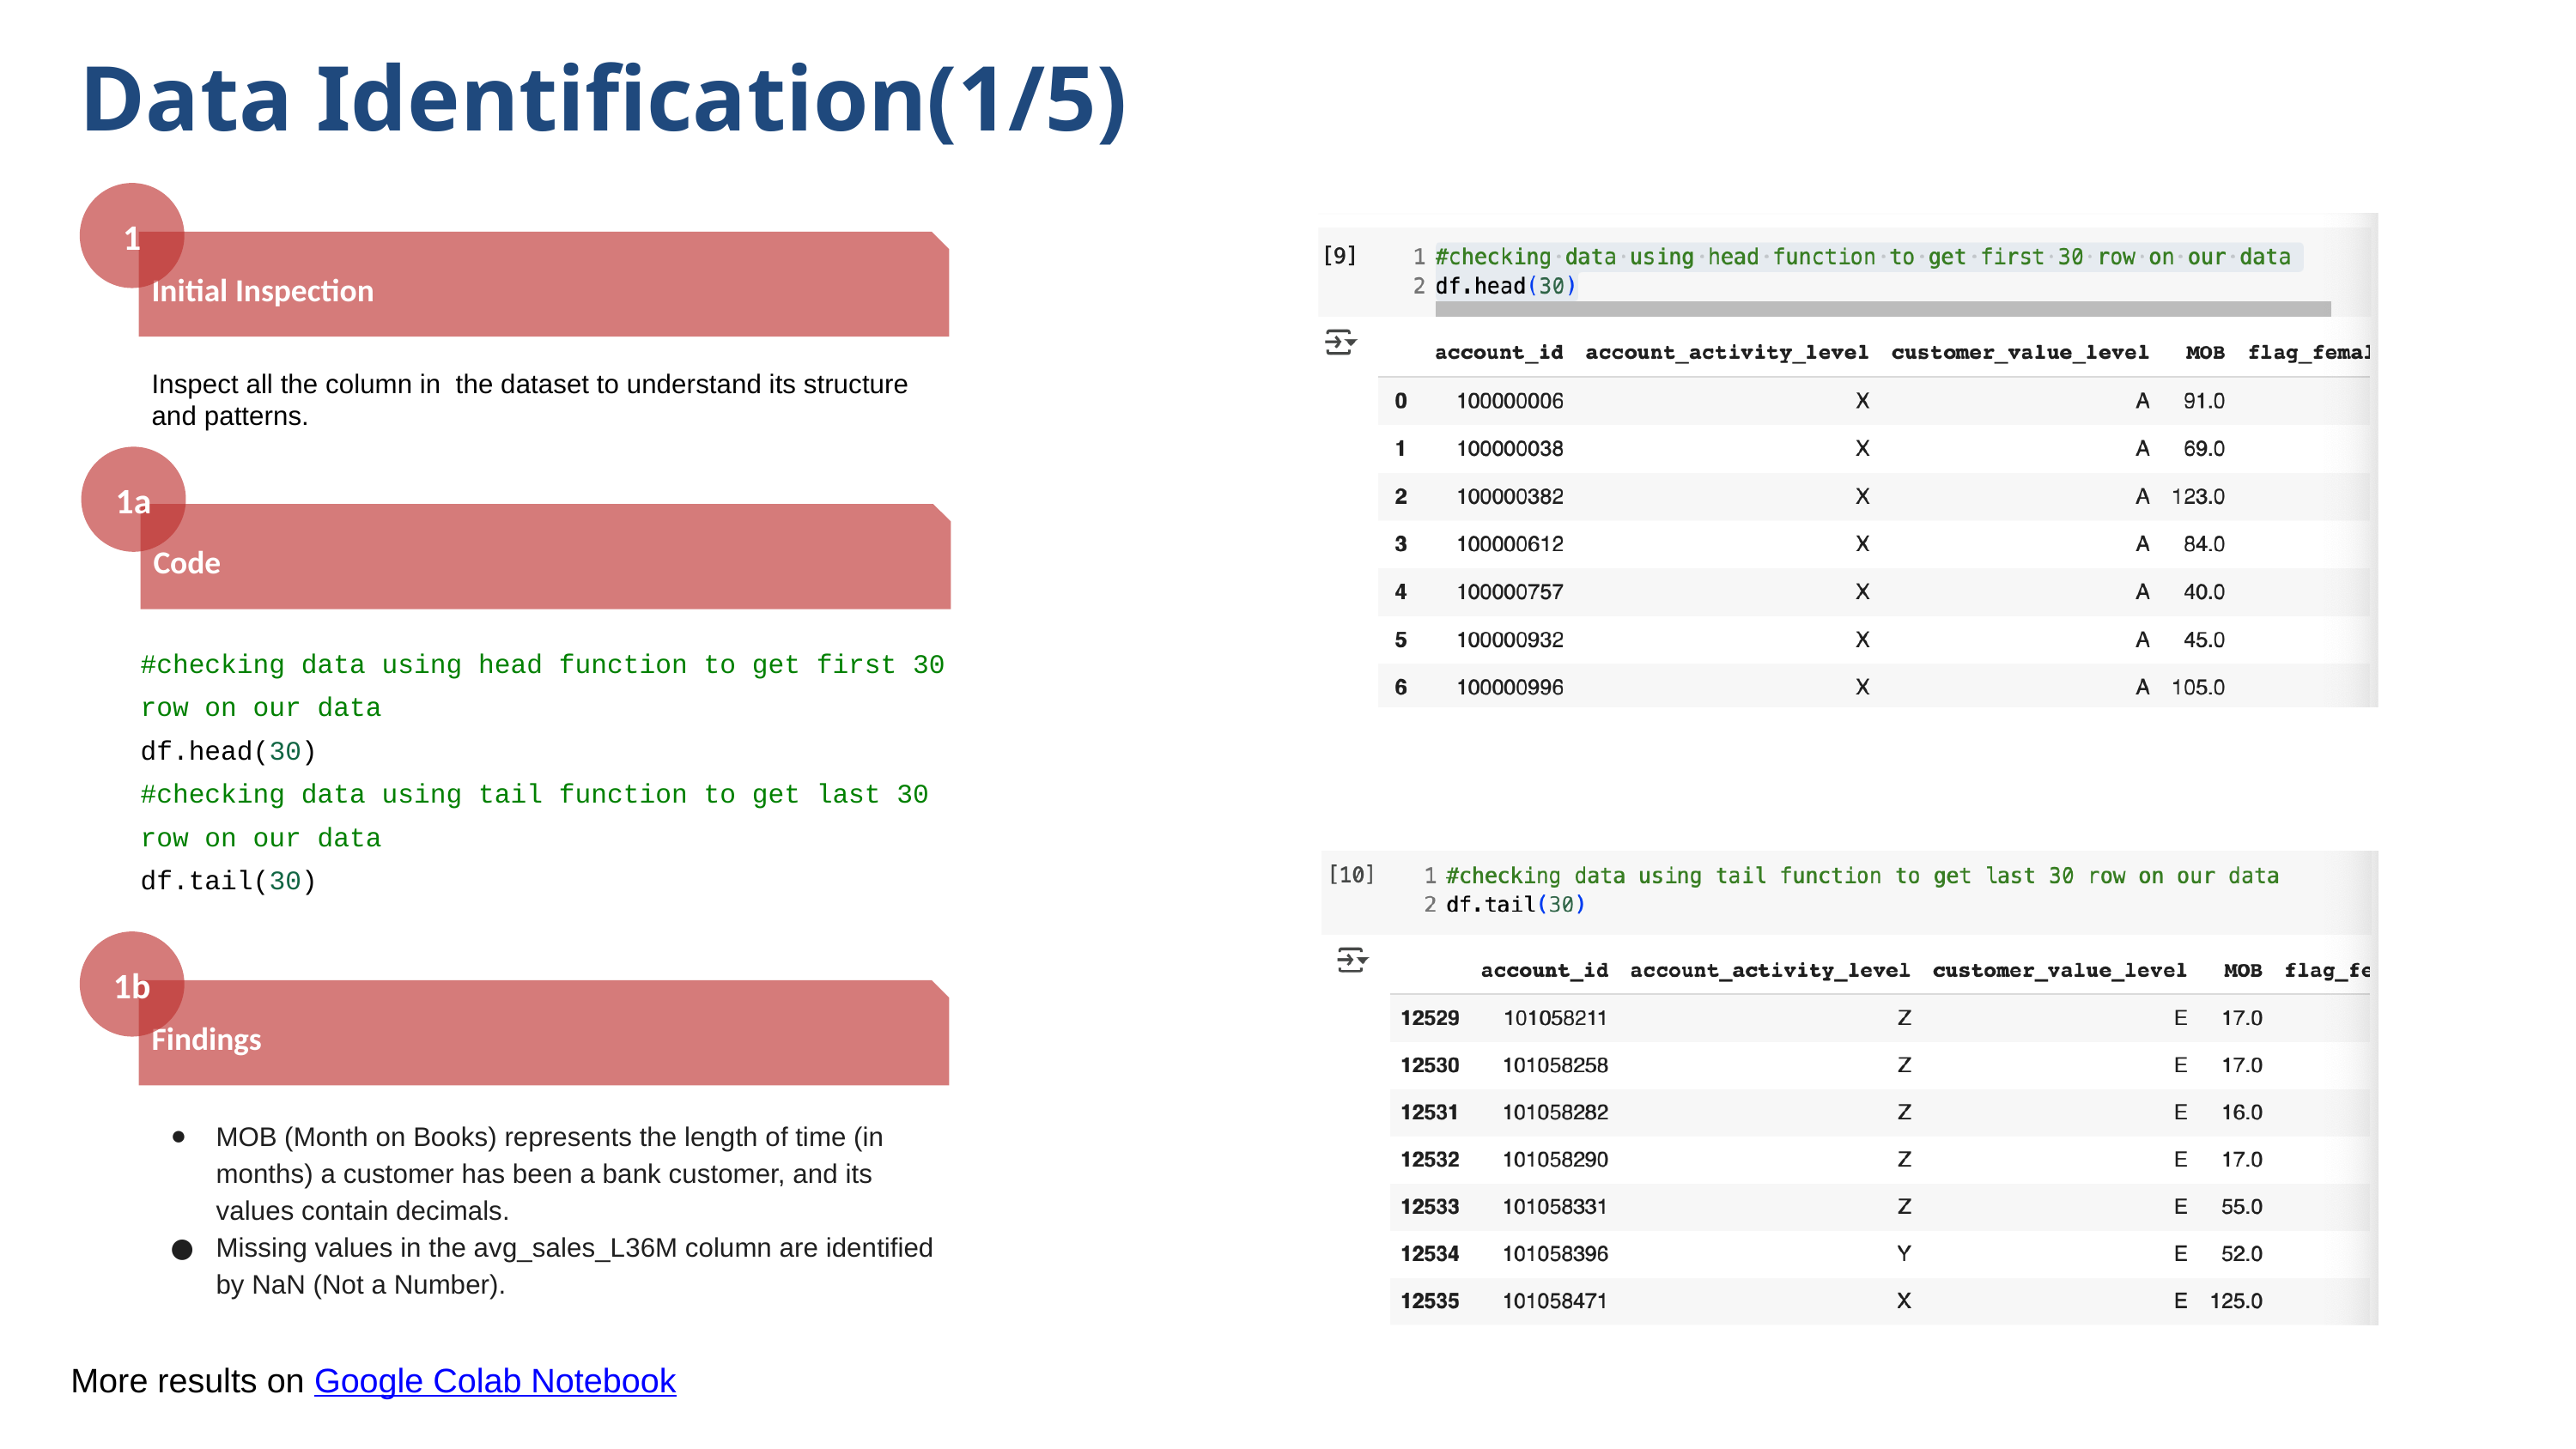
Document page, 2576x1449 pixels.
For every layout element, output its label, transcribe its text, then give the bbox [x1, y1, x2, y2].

text_box More results on Google Colab Notebook [58, 1346, 1033, 1413]
text_box 1a [81, 446, 186, 552]
text_box 1b [79, 931, 185, 1037]
text_box Findings [138, 979, 950, 1086]
text_box MOB (Month on Books) represents the length of time (in months) a customer has been a bank customer, and its values contain decimals. Missing values in the avg_sales_L36M column are identified by NaN (Not a Number). [138, 1101, 950, 1313]
text_box Inspect all the column in the dataset to understand its structure and patterns. [138, 353, 950, 444]
text_box Data Identification(1/5) [79, 48, 1394, 152]
picture [1318, 197, 2379, 708]
text_box Code [140, 504, 951, 609]
text_box Initial Inspection [138, 231, 950, 337]
text_box #checking data using head function to get first 30 row on our data df.head(30) #checking data using tail function to get last 30 row on our data df.tail(30) [140, 635, 963, 895]
picture [1318, 851, 2379, 1326]
text_box 1 [79, 183, 185, 288]
